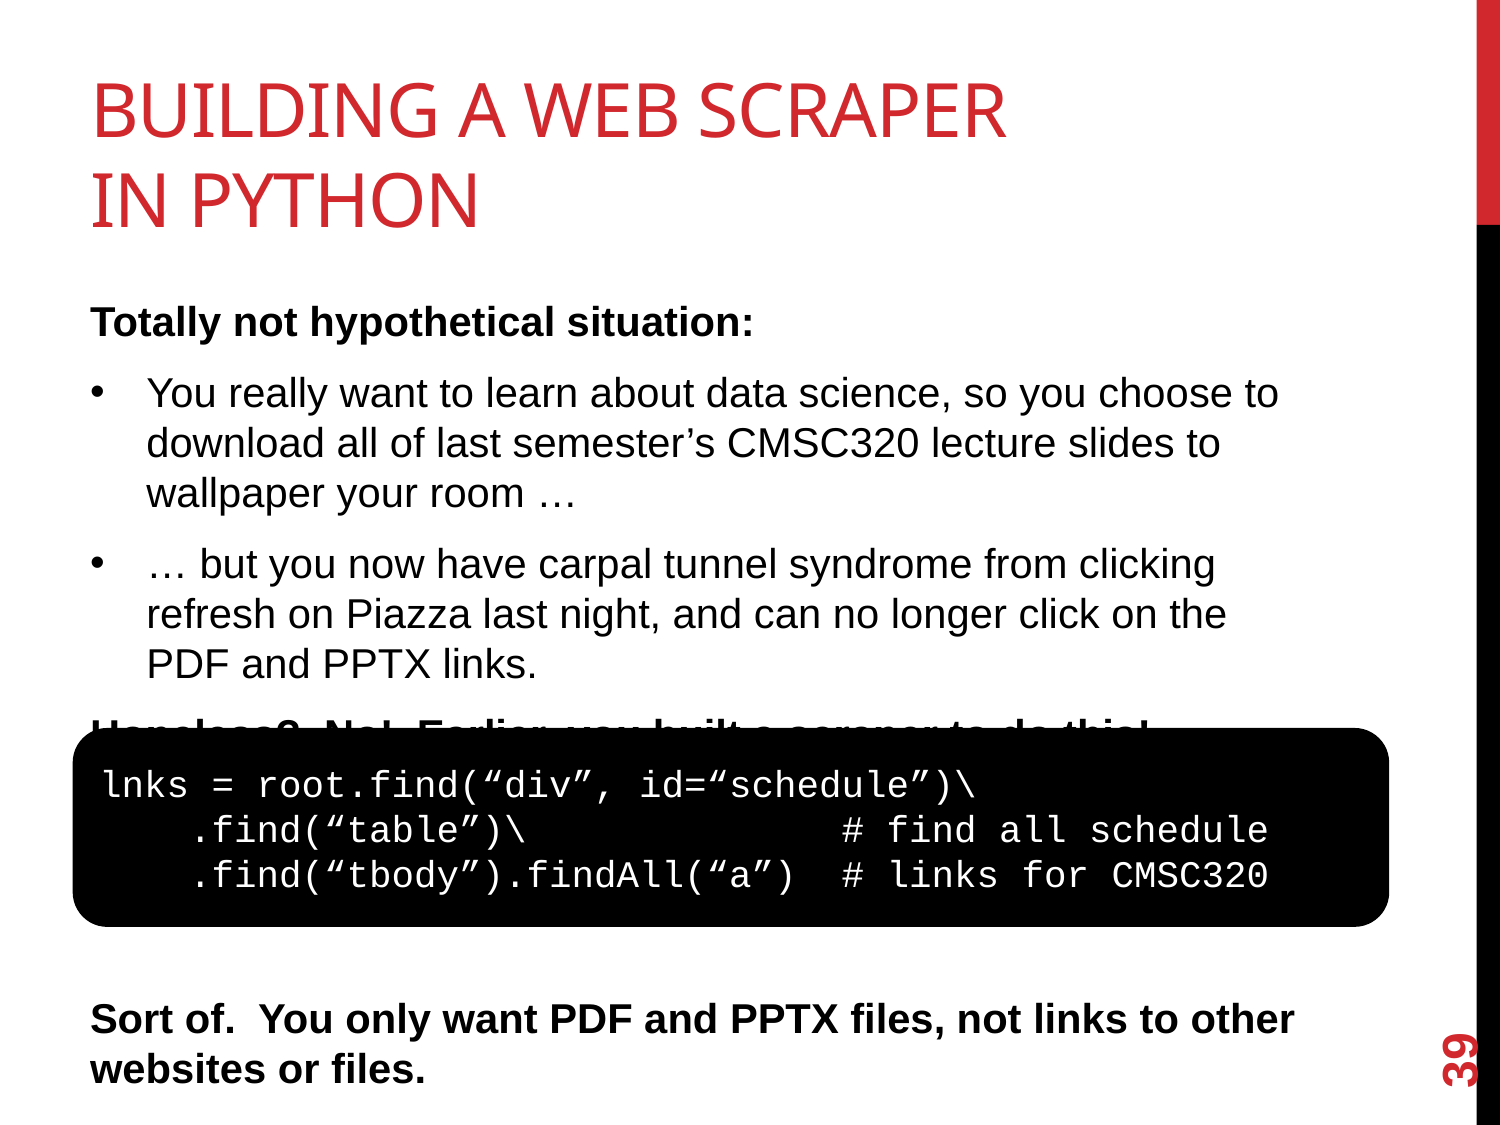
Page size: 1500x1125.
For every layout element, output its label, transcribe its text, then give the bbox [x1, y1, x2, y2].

slide_number 39 [1427, 887, 1488, 1104]
list Totally not hypothetical situation: You really want to learn about data science, so you choose to download all of last semester’s CMSC320 lecture slides to wallpaper your room … … but you now have carpal tunnel syndrome from clicking refresh on Piazza last night, and can no longer click on the PDF and PPTX links. Hopeless? No! Earlier, you built a scraper to do this! Sort of. You only want PDF and PPTX files, not links to other websites or files. [75, 907, 1325, 1104]
text_box lnks = root.find(“div”, id=“schedule”)\ .find(“table”)\ # find all schedule .find(“tbody”).findAll(“a”) # links for CMSC320 [72, 727, 1390, 927]
title Building a web scraper in python [75, 25, 1025, 250]
list Totally not hypothetical situation: You really want to learn about data science, so you choose to download all of last semester’s CMSC320 lecture slides to wallpaper your room … … but you now have carpal tunnel syndrome from clicking refresh on Piazza last night, and can no longer click on the PDF and PPTX links. Hopeless? No! Earlier, you built a scraper to do this! Sort of. You only want PDF and PPTX files, not links to other websites or files. [75, 287, 1325, 747]
